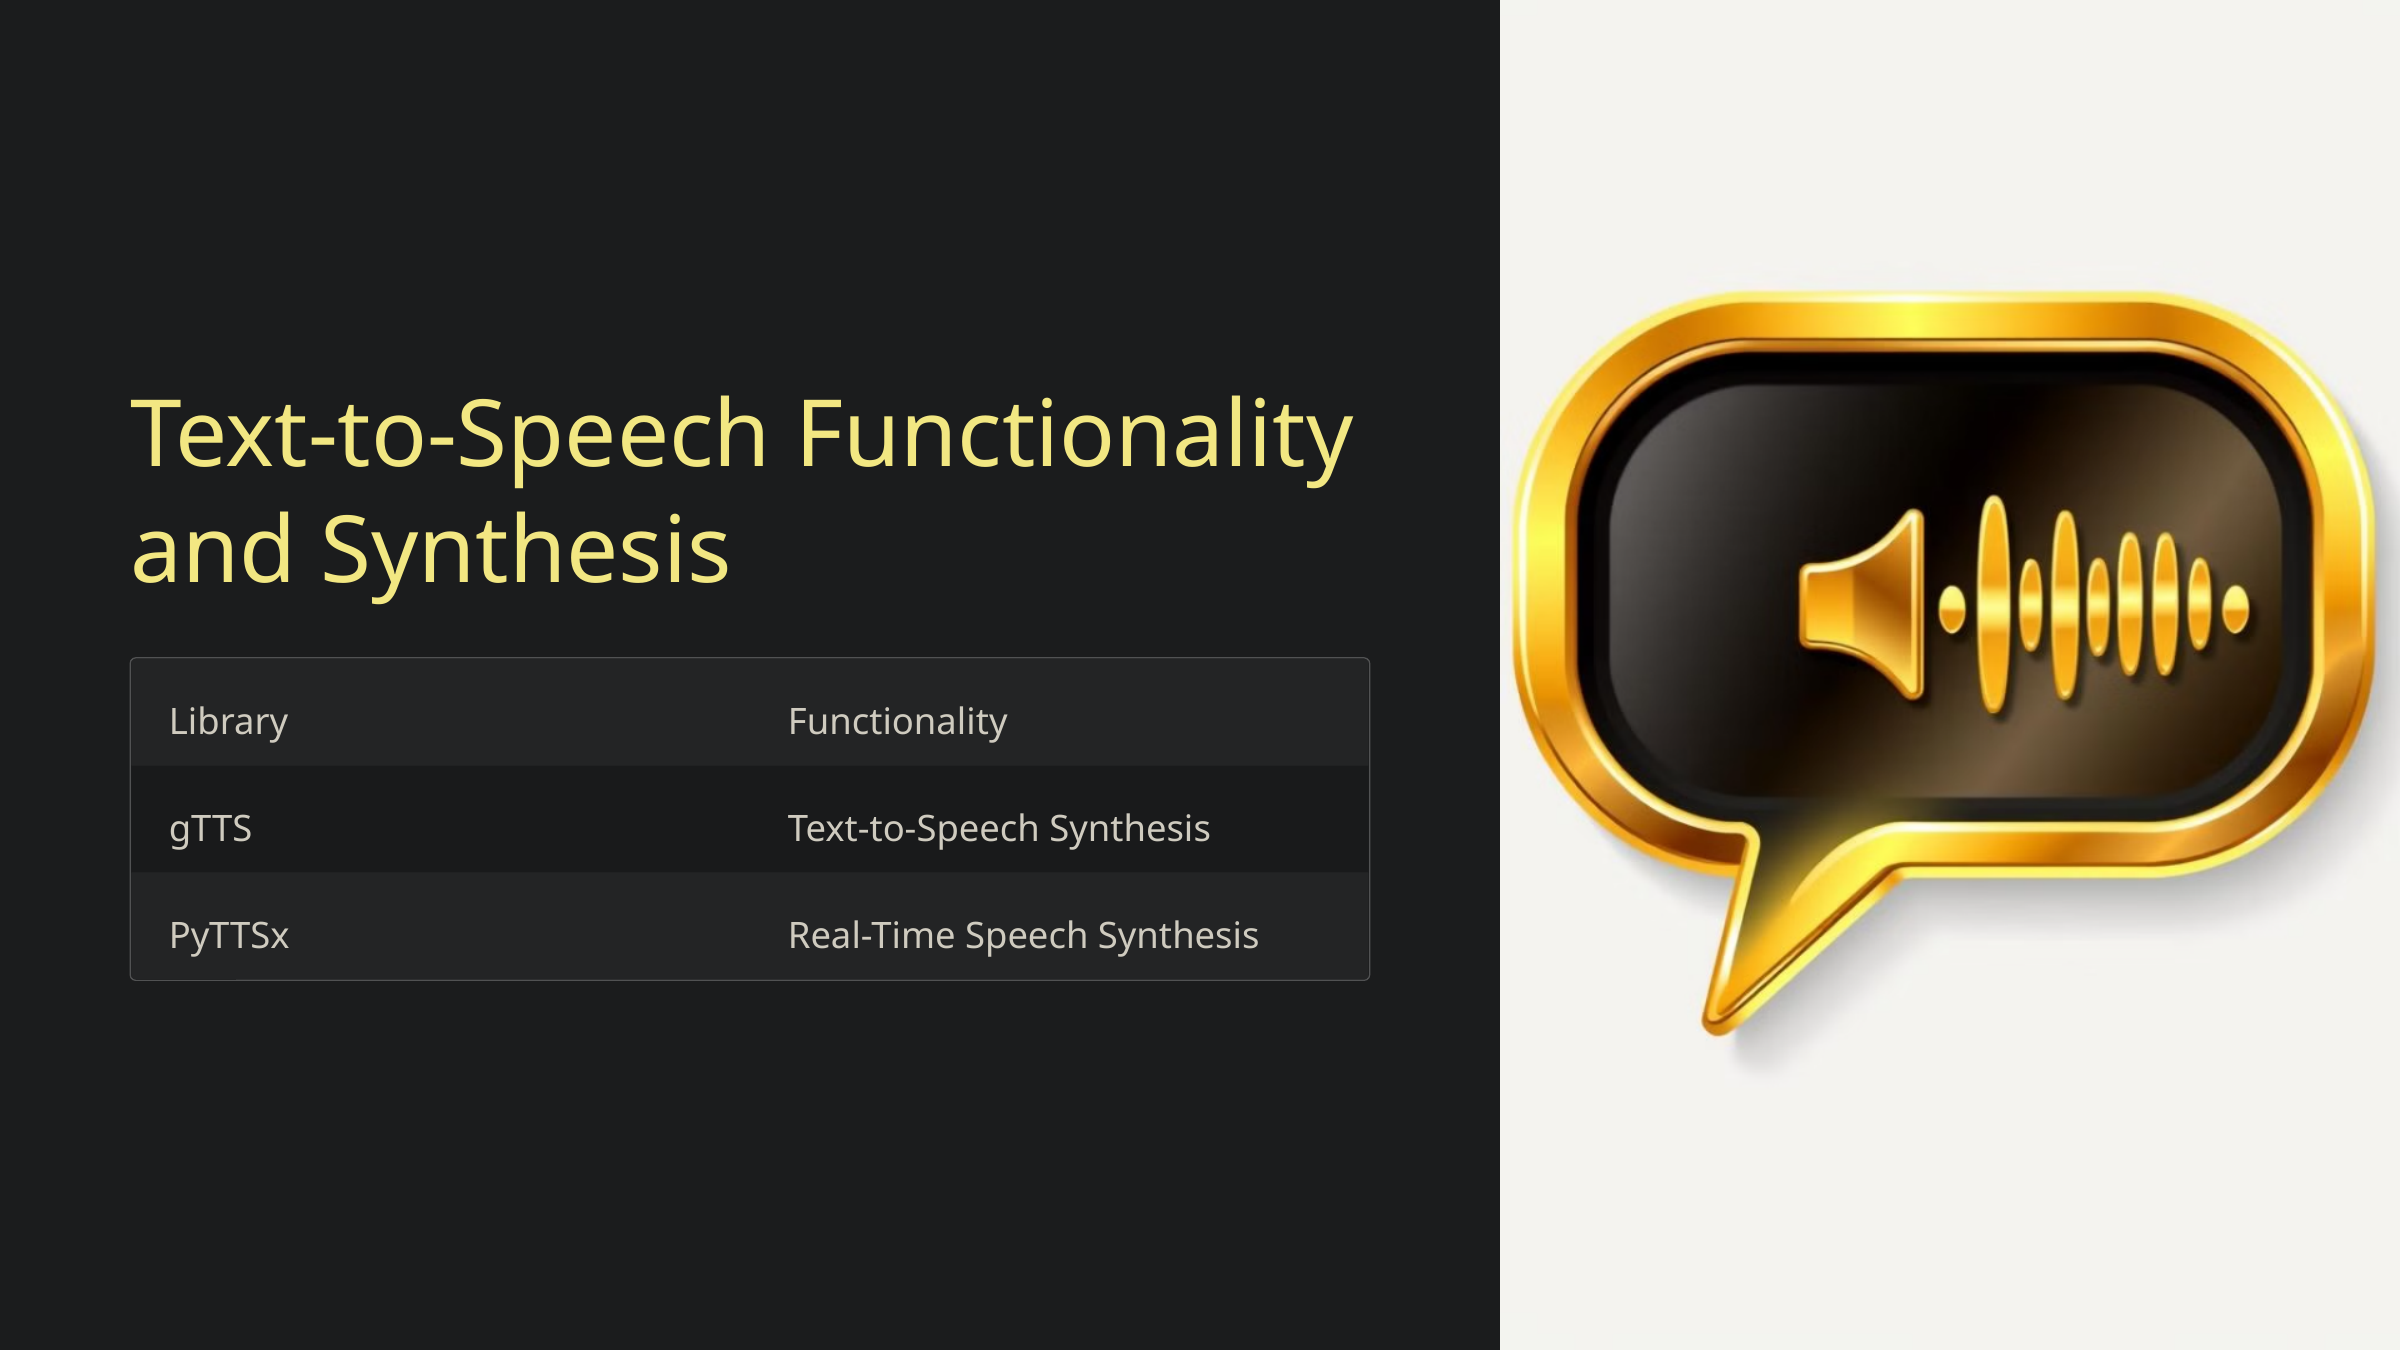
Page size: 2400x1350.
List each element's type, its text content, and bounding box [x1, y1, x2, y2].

text_box Real-Time Speech Synthesis [787, 896, 1332, 956]
text_box Functionality [787, 682, 1332, 743]
text_box [131, 659, 1369, 765]
picture [1499, 0, 2400, 1350]
text_box Library [168, 682, 713, 743]
text_box Text-to-Speech Functionality and Synthesis [130, 369, 1370, 603]
text_box PyTTSx [168, 896, 713, 956]
text_box [131, 765, 1369, 872]
text_box Text-to-Speech Synthesis [787, 789, 1332, 849]
text_box gTTS [168, 789, 713, 849]
text_box [131, 872, 1369, 980]
